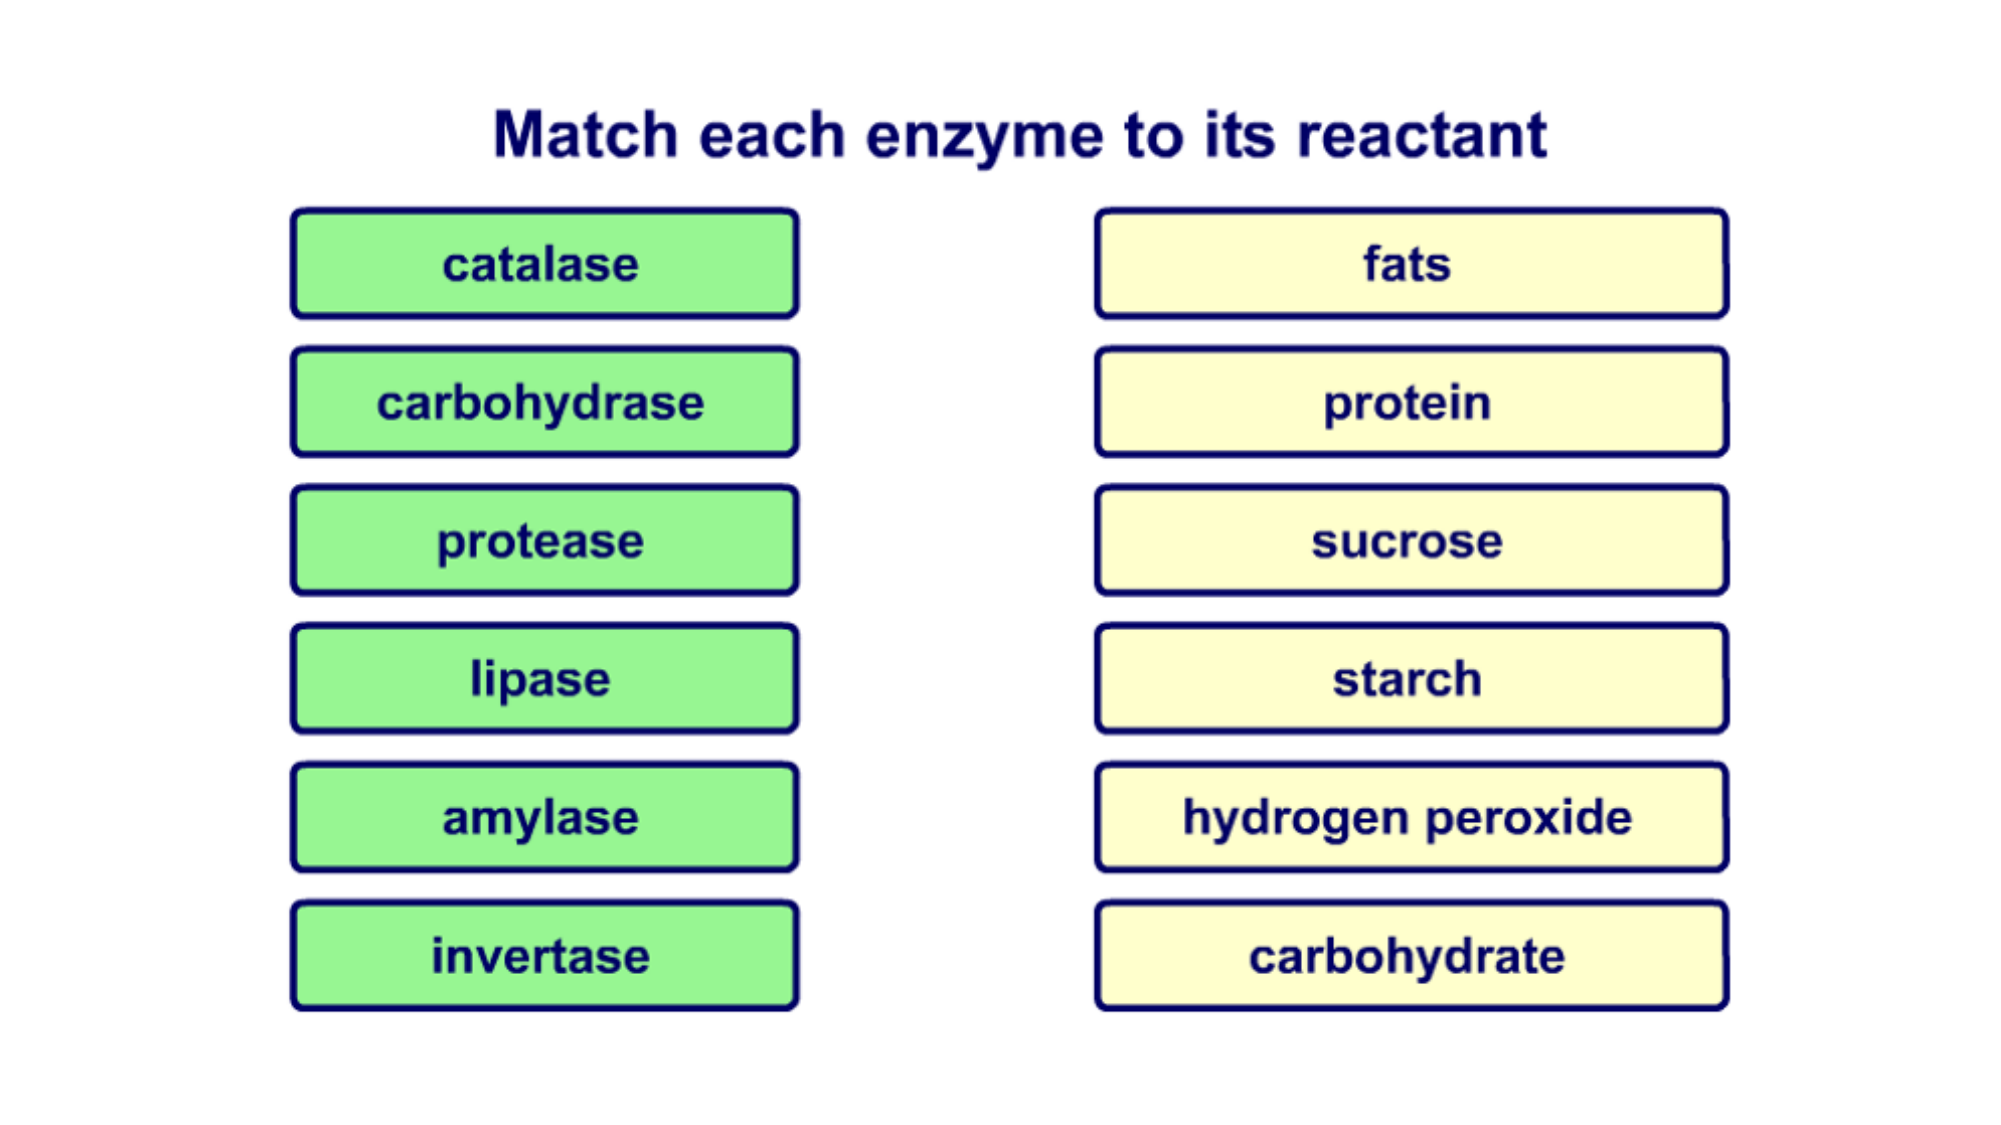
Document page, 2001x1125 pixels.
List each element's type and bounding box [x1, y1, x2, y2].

picture [231, 103, 1790, 1074]
